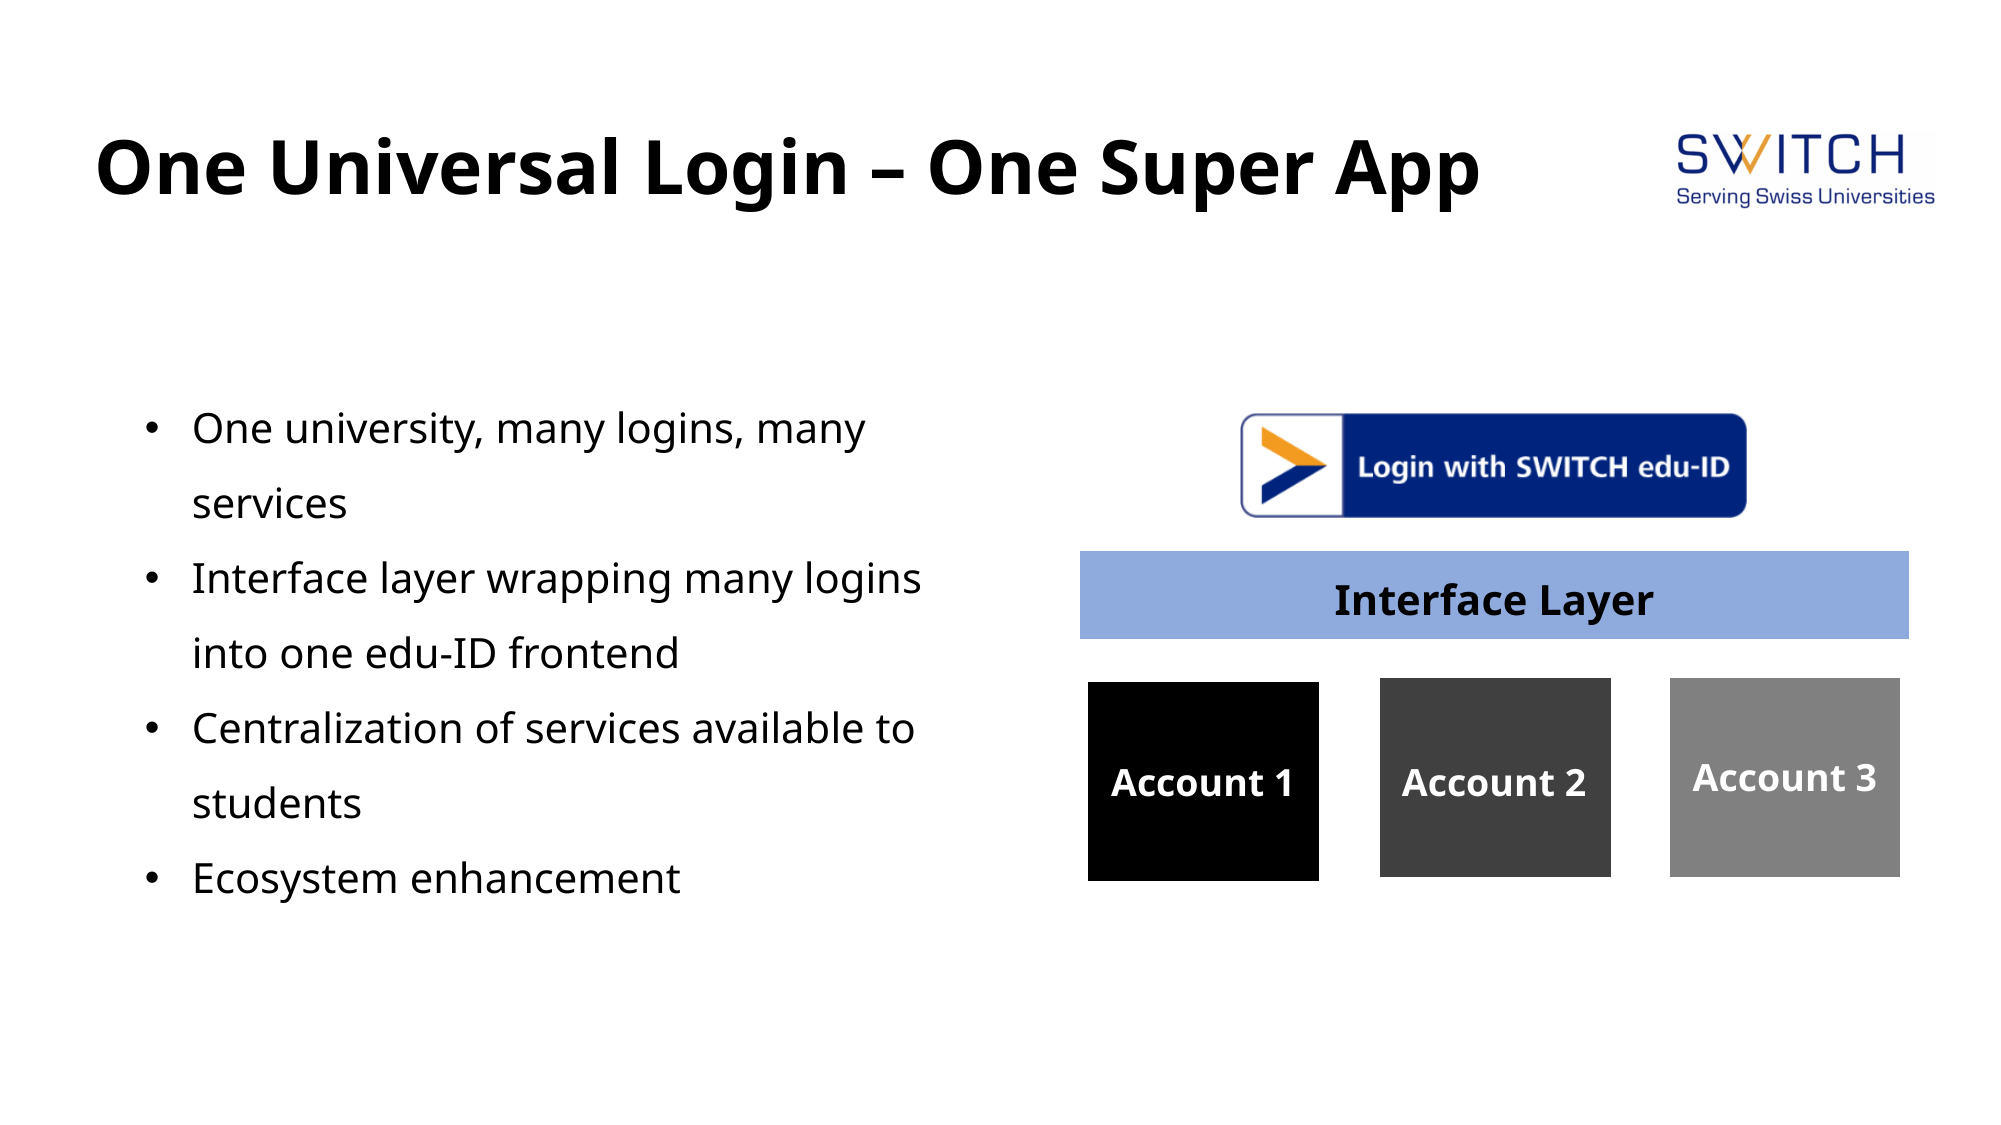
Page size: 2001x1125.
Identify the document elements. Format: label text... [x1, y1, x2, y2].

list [1240, 411, 1748, 519]
text_box [1080, 551, 1909, 639]
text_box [1663, 679, 1907, 877]
picture [1671, 131, 1938, 210]
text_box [1372, 679, 1616, 877]
title One Universal Login – One Super App [79, 61, 1805, 280]
text_box One university, many logins, many services Interface layer wrapping many logins into one edu-ID frontend Centralization of services available to students Ecosystem enhancement [130, 369, 1000, 1125]
text_box Interface Layer [1233, 565, 1756, 631]
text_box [1081, 683, 1325, 881]
